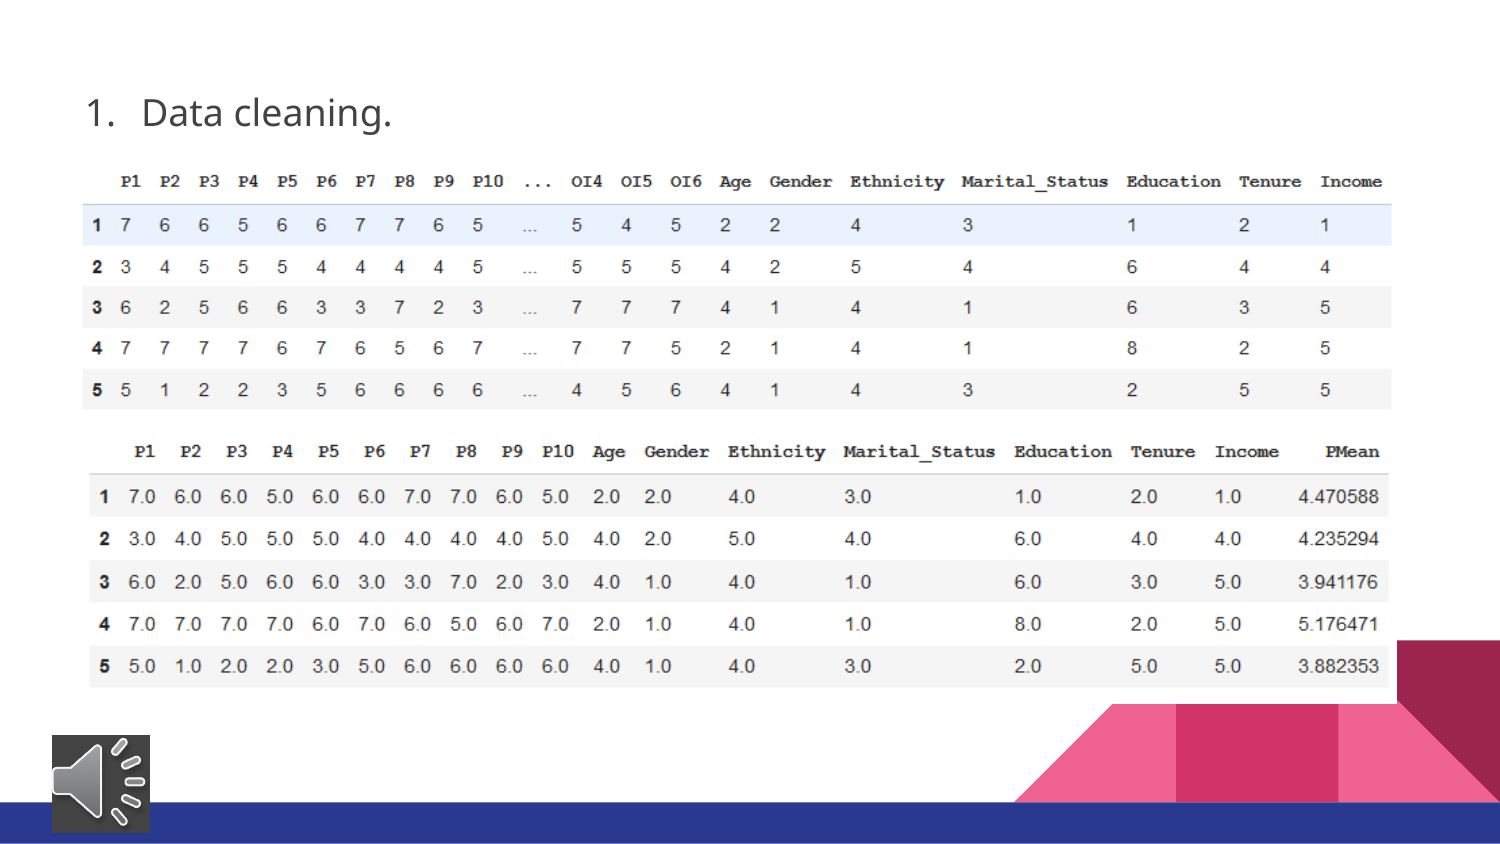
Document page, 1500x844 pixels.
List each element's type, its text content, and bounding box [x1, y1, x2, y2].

title Data cleaning. [51, 67, 1449, 167]
picture [79, 166, 1397, 416]
picture [79, 426, 1397, 704]
picture [50, 734, 152, 835]
